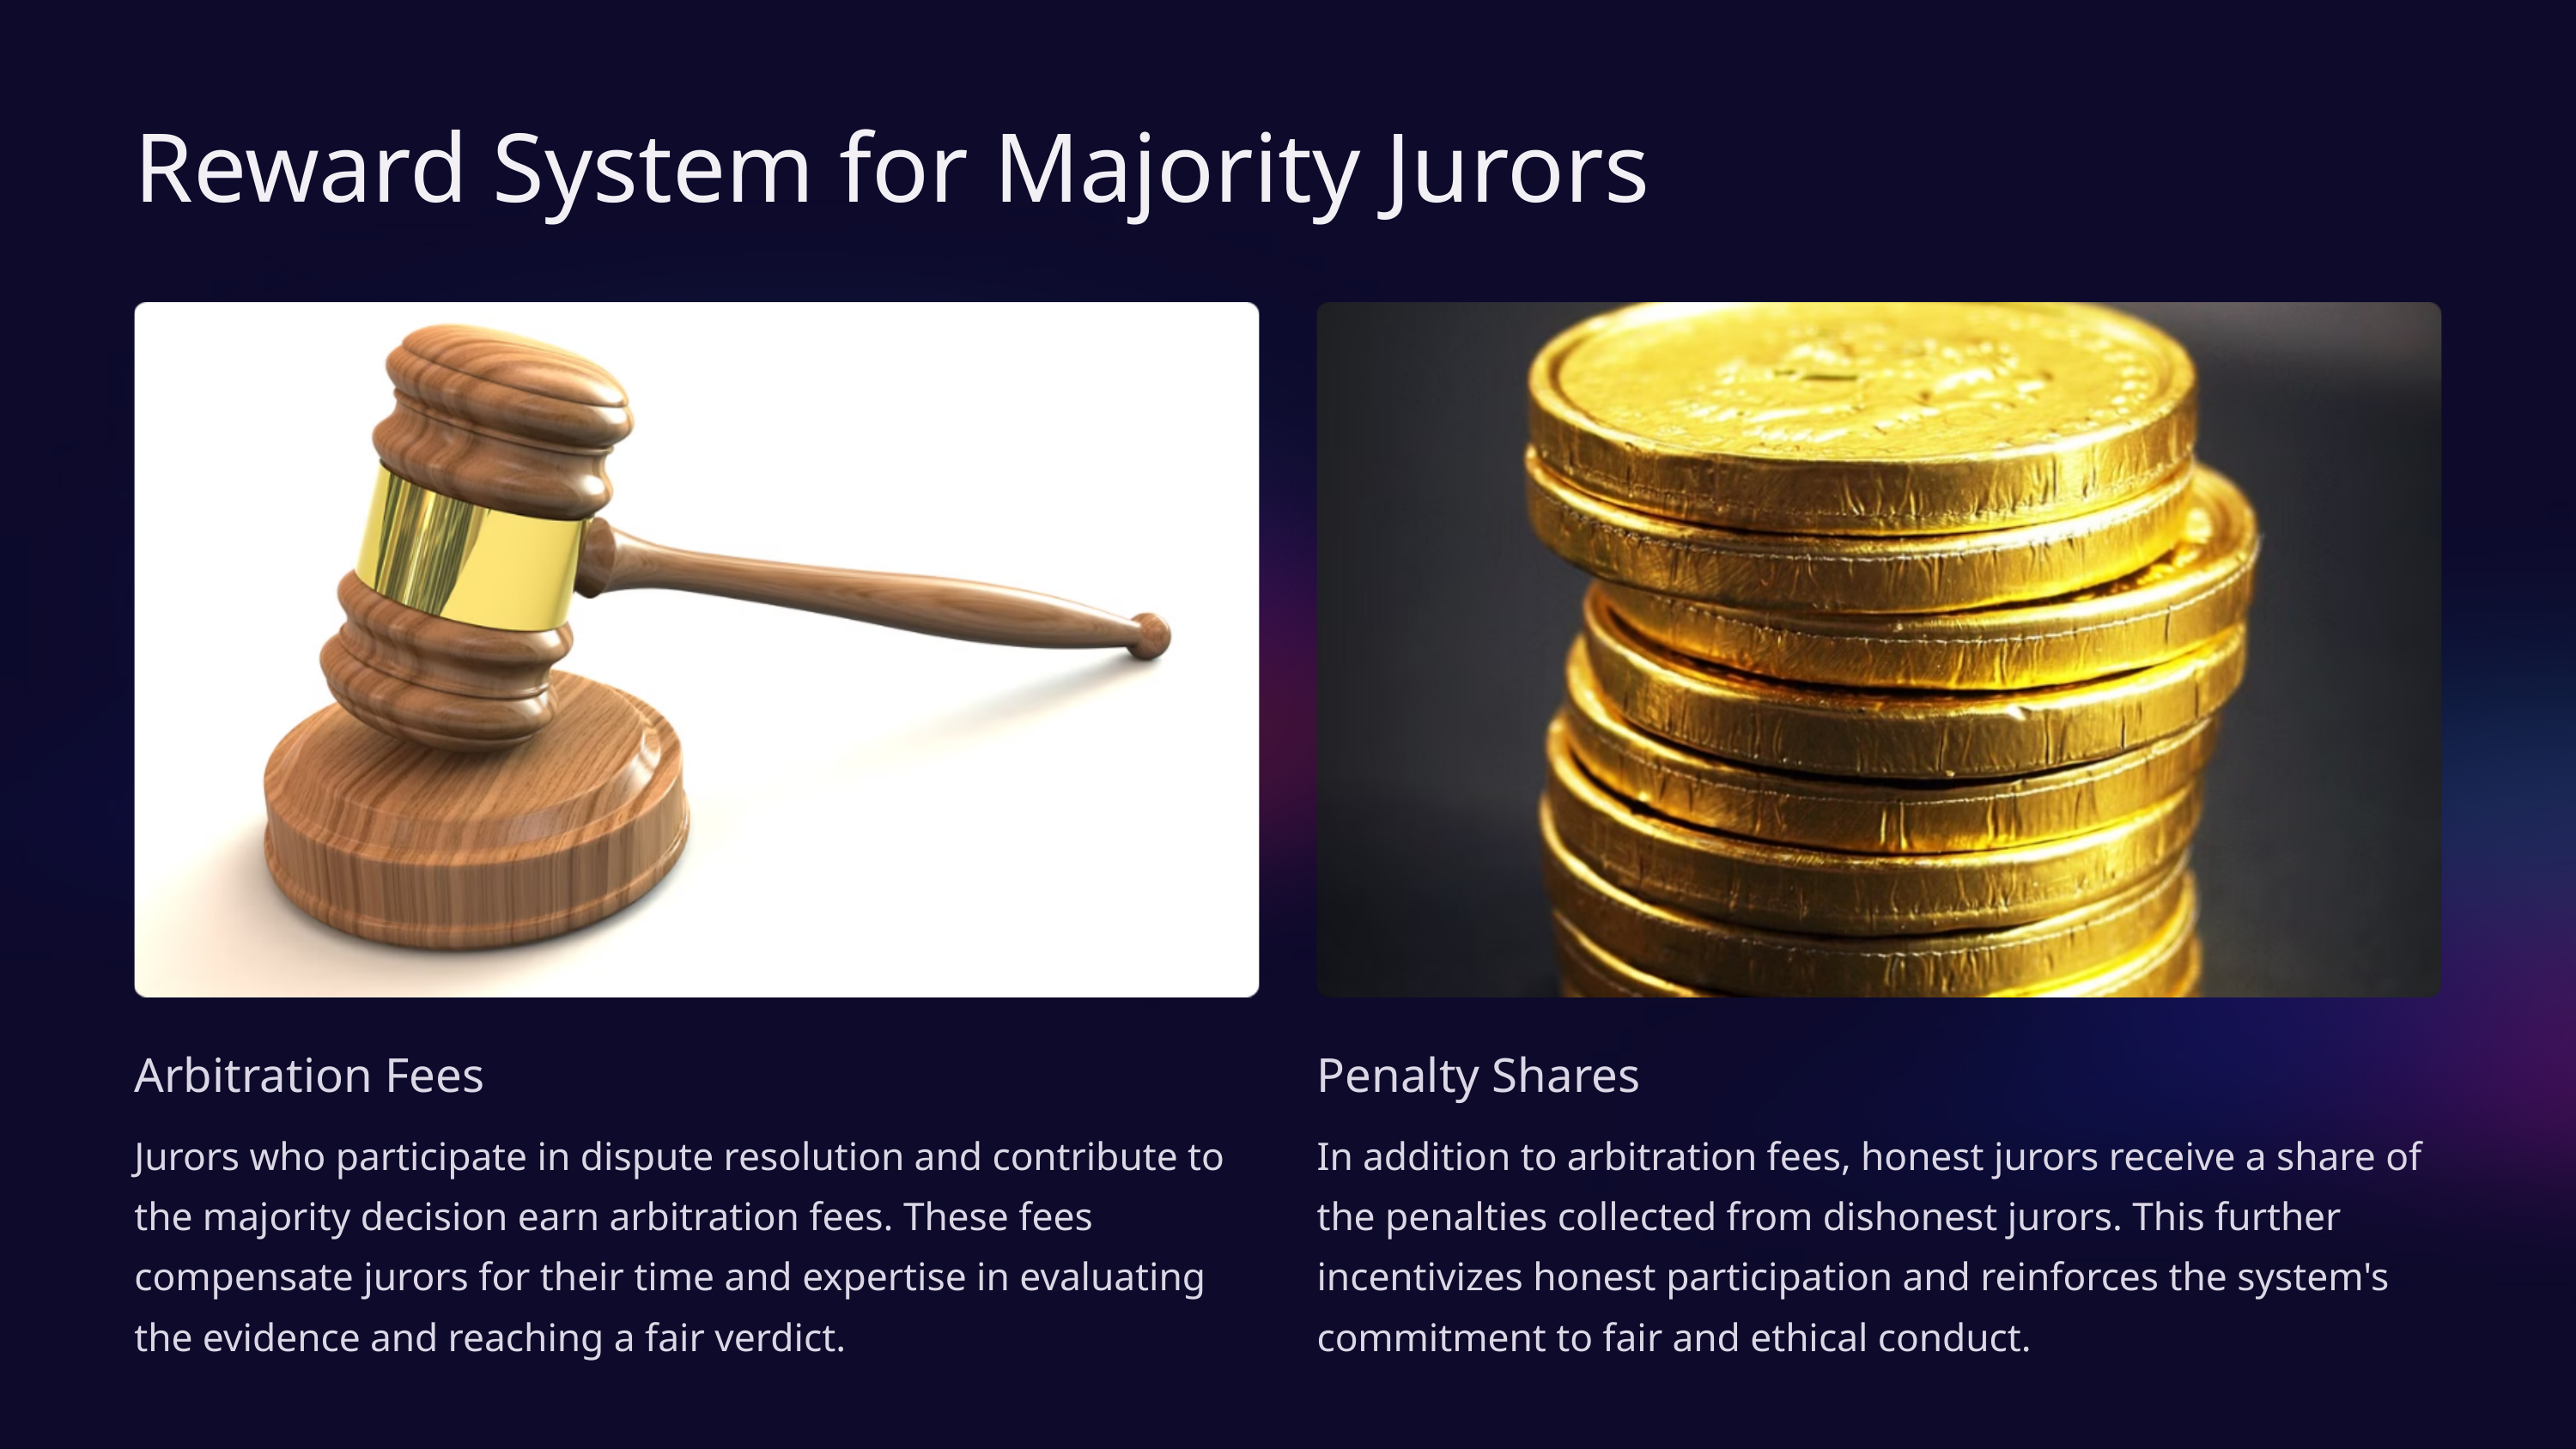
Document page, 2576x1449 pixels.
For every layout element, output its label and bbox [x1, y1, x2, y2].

text_box [0, 0, 2576, 1449]
